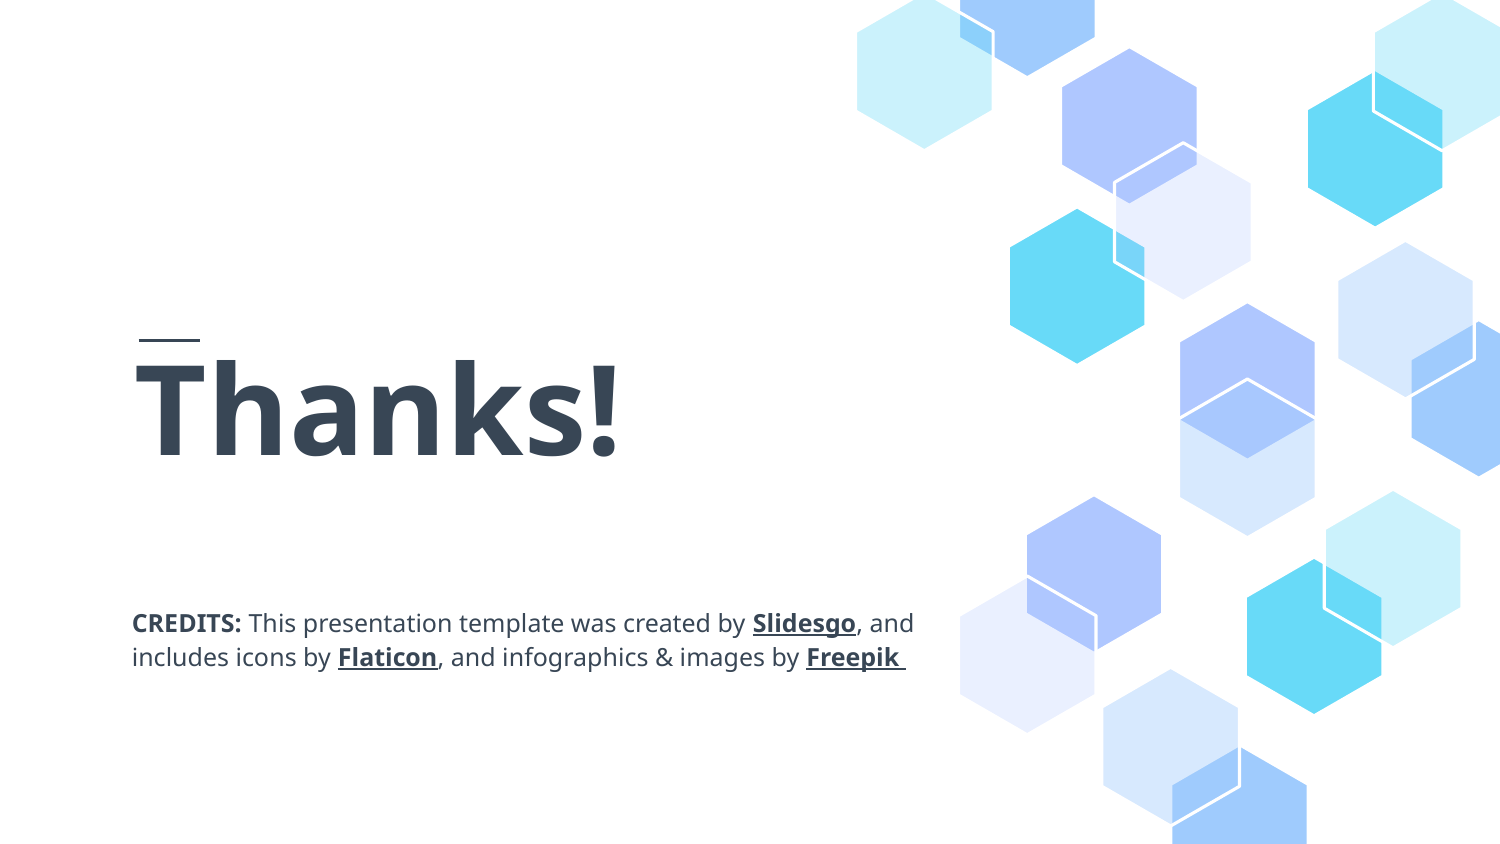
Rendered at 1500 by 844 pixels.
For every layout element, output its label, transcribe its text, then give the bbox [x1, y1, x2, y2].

text_box [958, 0, 1097, 78]
text_box [958, 575, 1097, 735]
text_box [855, 0, 994, 151]
text_box [1025, 494, 1163, 652]
text_box [1060, 46, 1199, 197]
text_box [1336, 240, 1475, 400]
text_box [1114, 142, 1253, 302]
text_box [1324, 489, 1462, 648]
text_box [1410, 319, 1500, 479]
text_box [1170, 744, 1309, 844]
text_box [1306, 70, 1445, 229]
text_box [1245, 557, 1383, 716]
text_box [1178, 301, 1317, 418]
text_box [1178, 379, 1317, 538]
title Thanks! [119, 315, 956, 490]
text_box [1101, 667, 1240, 827]
text_box [1373, 0, 1500, 151]
text_box [1008, 206, 1146, 366]
